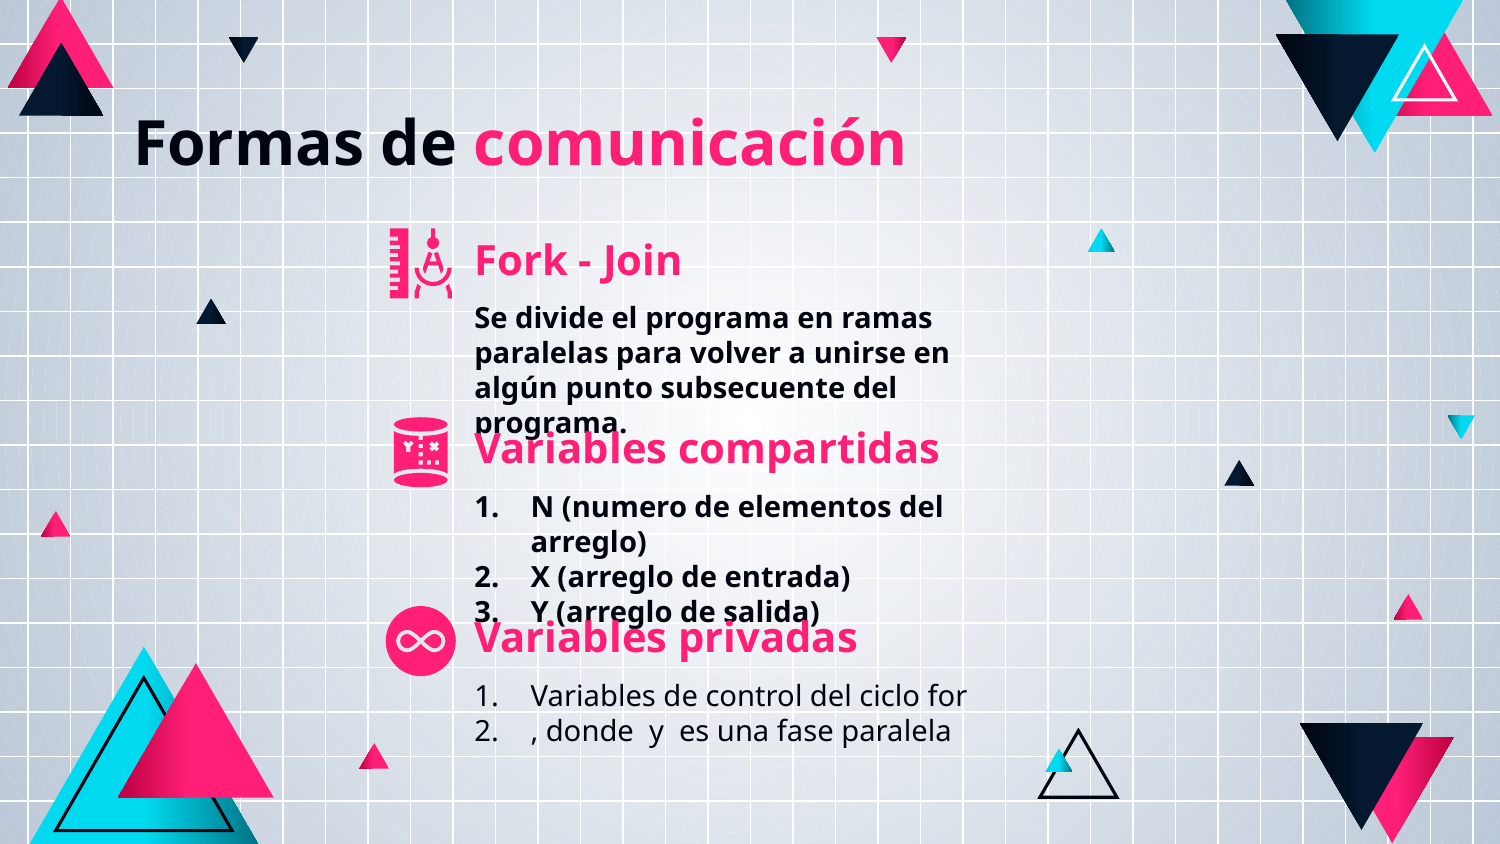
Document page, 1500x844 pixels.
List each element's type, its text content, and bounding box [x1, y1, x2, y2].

text_box [1224, 460, 1254, 486]
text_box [1299, 722, 1455, 844]
subtitle Fork - Join [459, 228, 1041, 284]
text_box [196, 298, 226, 325]
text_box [28, 646, 274, 844]
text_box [389, 228, 452, 299]
text_box [1087, 228, 1115, 253]
subtitle Variables privadas [460, 606, 1041, 677]
subtitle Variables compartidas [459, 417, 1041, 488]
subtitle N (numero de elementos del arreglo) X (arreglo de entrada) Y (arreglo de salida) [459, 488, 1041, 556]
subtitle Se divide el programa en ramas paralelas para volver a unirse en algún punto subsecuente del programa. [459, 284, 1041, 367]
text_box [393, 416, 448, 488]
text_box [382, 605, 460, 677]
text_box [1275, 0, 1494, 153]
title Formas de comunicación [118, 87, 1382, 182]
